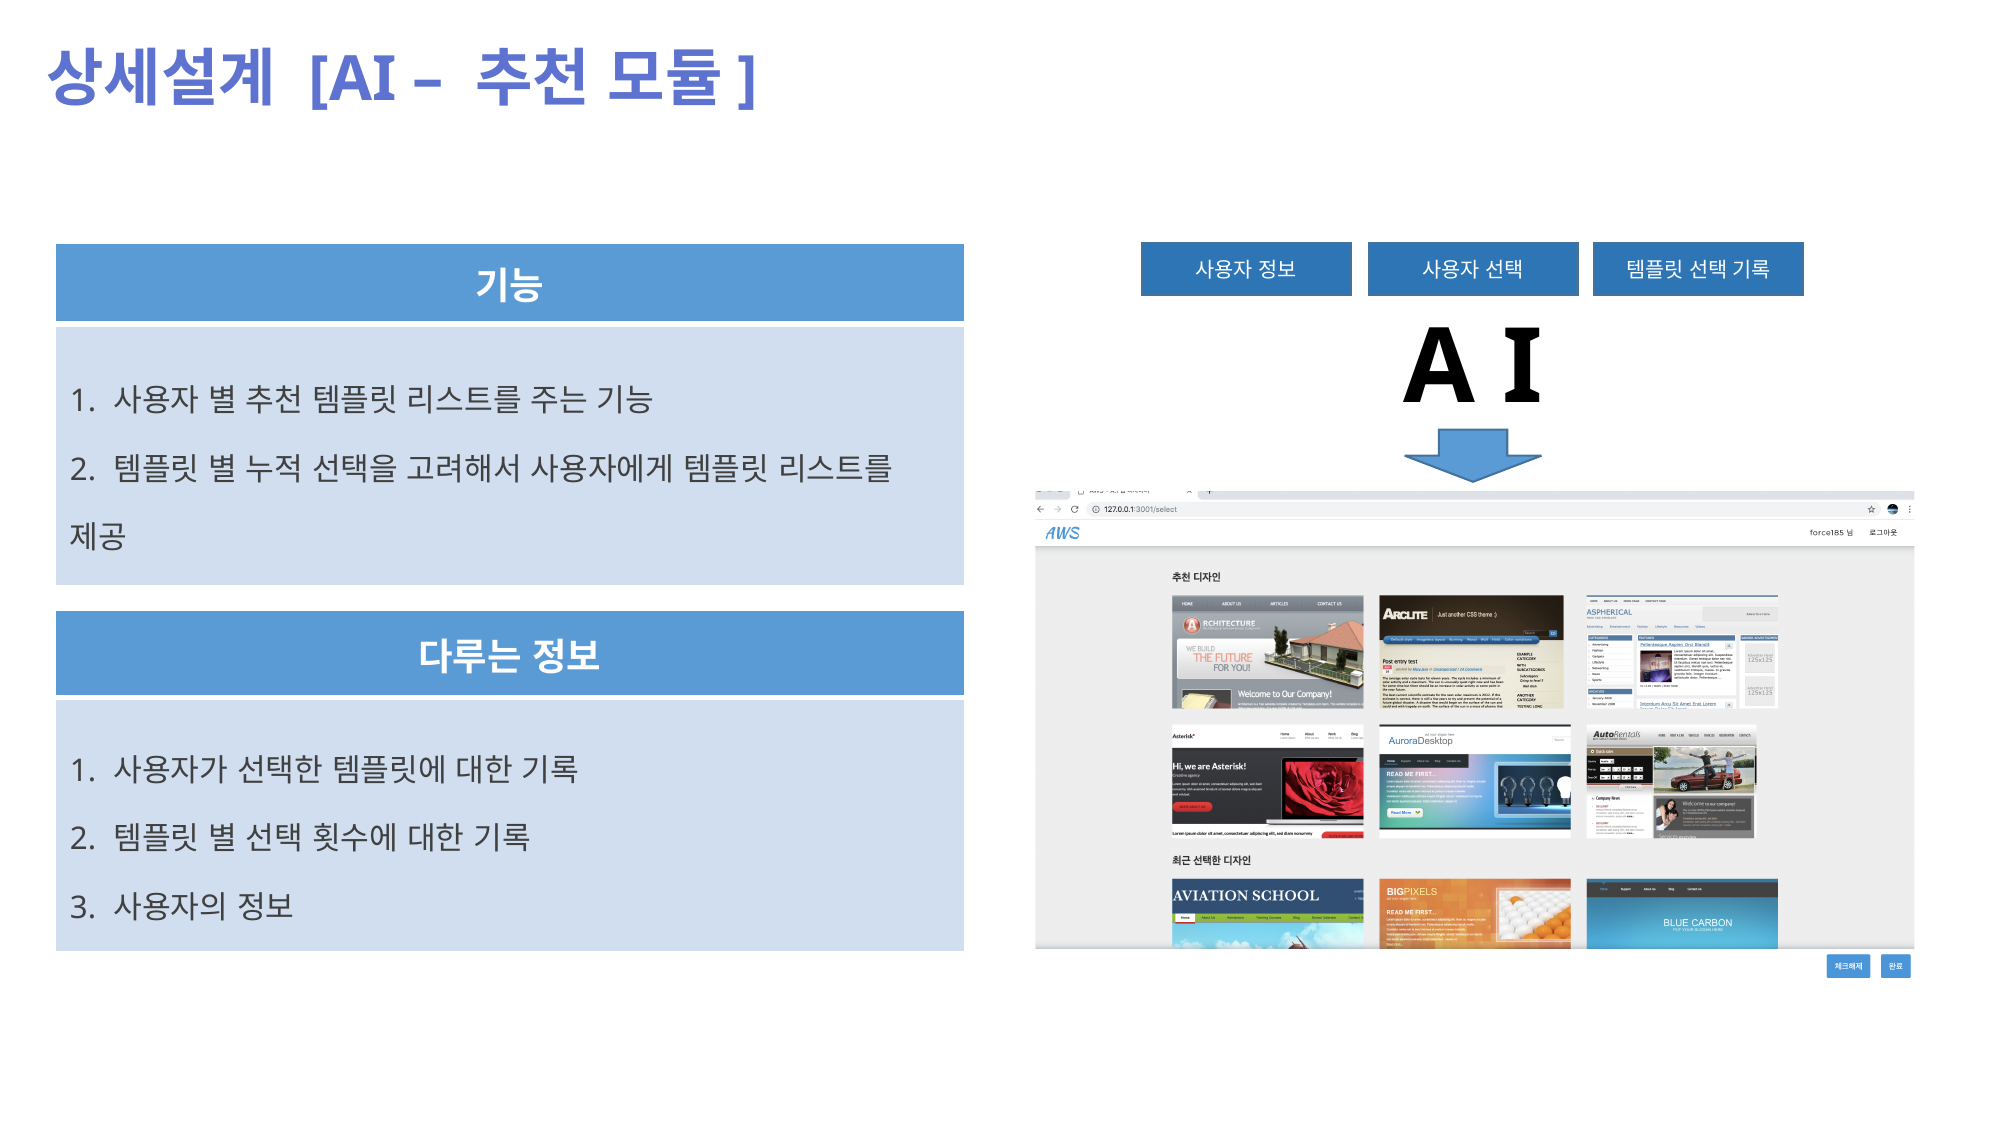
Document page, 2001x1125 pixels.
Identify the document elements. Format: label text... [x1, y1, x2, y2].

table_header 다루는 정보 [56, 611, 964, 695]
text_box A I [1388, 290, 1558, 431]
table_cell 1. 사용자가 선택한 템플릿에 대한 기록 2. 템플릿 별 선택 횟수에 대한 기록 3. 사용자의 정보 [56, 700, 964, 951]
text_box 상세설계 [AI – 추천 모듈] [31, 30, 1107, 121]
text_box 사용자 정보 [1141, 242, 1352, 296]
text_box 사용자 선택 [1368, 242, 1579, 296]
text_box [1404, 428, 1542, 483]
text_box 템플릿 선택 기록 [1593, 242, 1804, 296]
picture [1035, 491, 1915, 978]
table_cell 1. 사용자 별 추천 템플릿 리스트를 주는 기능 2. 템플릿 별 누적 선택을 고려해서 사용자에게 템플릿 리스트를 제공 [56, 327, 964, 585]
table_header 기능 [56, 244, 964, 321]
